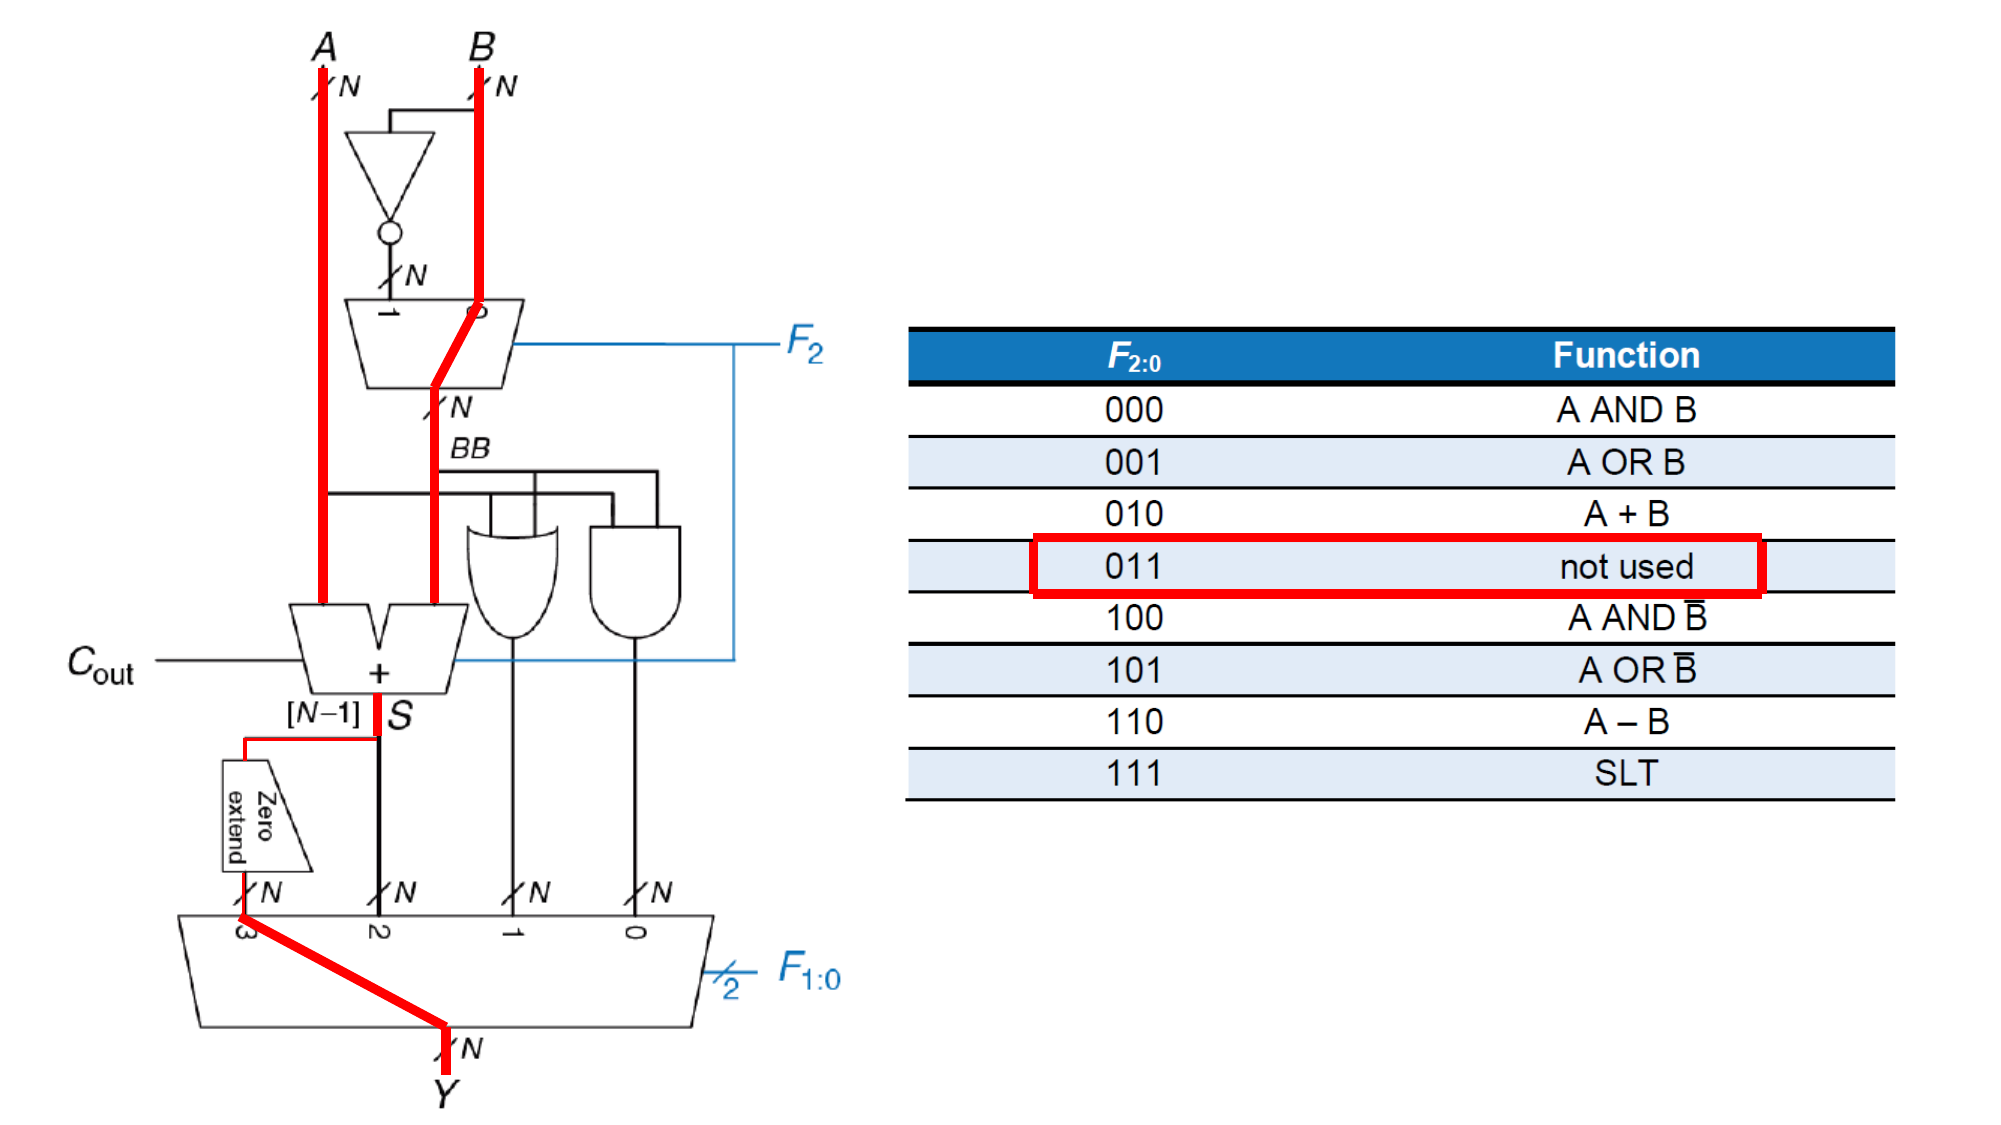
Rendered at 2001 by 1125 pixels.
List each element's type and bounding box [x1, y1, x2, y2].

picture [56, 0, 875, 1125]
text_box [239, 67, 480, 1076]
picture [896, 311, 1911, 814]
text_box [1033, 537, 1762, 595]
